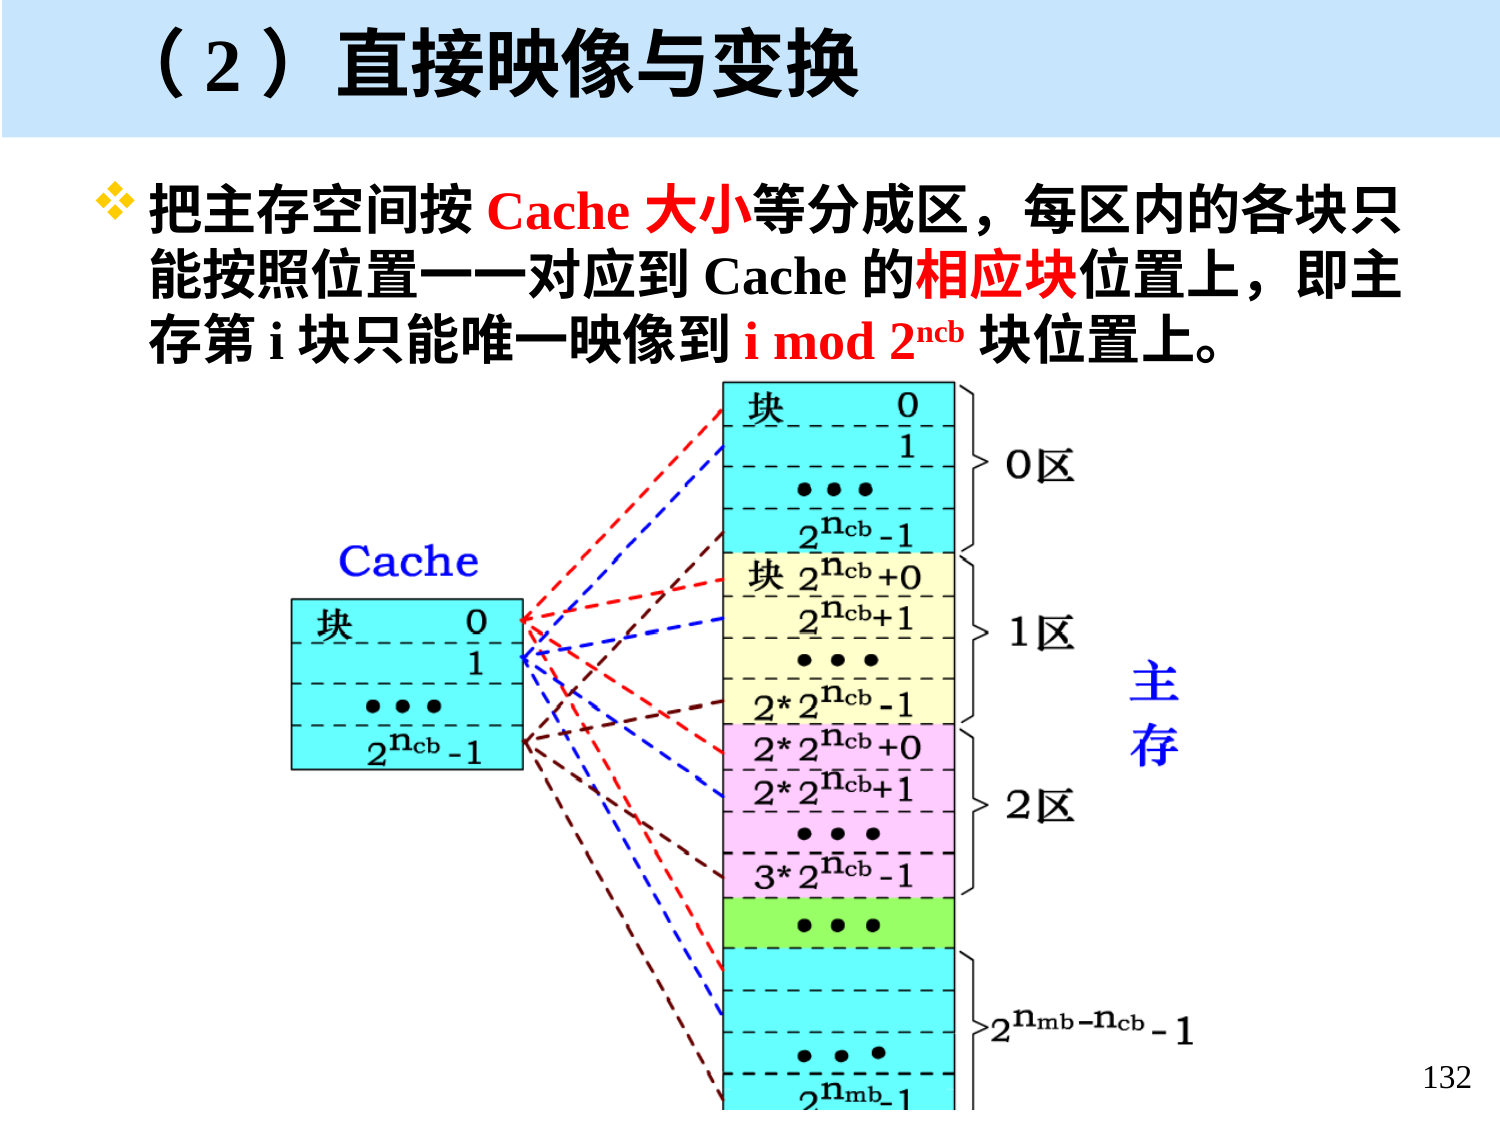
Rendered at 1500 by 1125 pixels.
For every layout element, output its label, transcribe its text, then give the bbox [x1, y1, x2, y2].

text_box 把主存空间按Cache大小等分成区，每区内的各块只能按照位置一一对应到Cache的相应块位置上，即主存第i块只能唯一映像到i mod 2ncb块位置上。 [77, 167, 1455, 409]
picture [284, 376, 1248, 1110]
title （2）直接映像与变换 [96, 11, 1385, 112]
